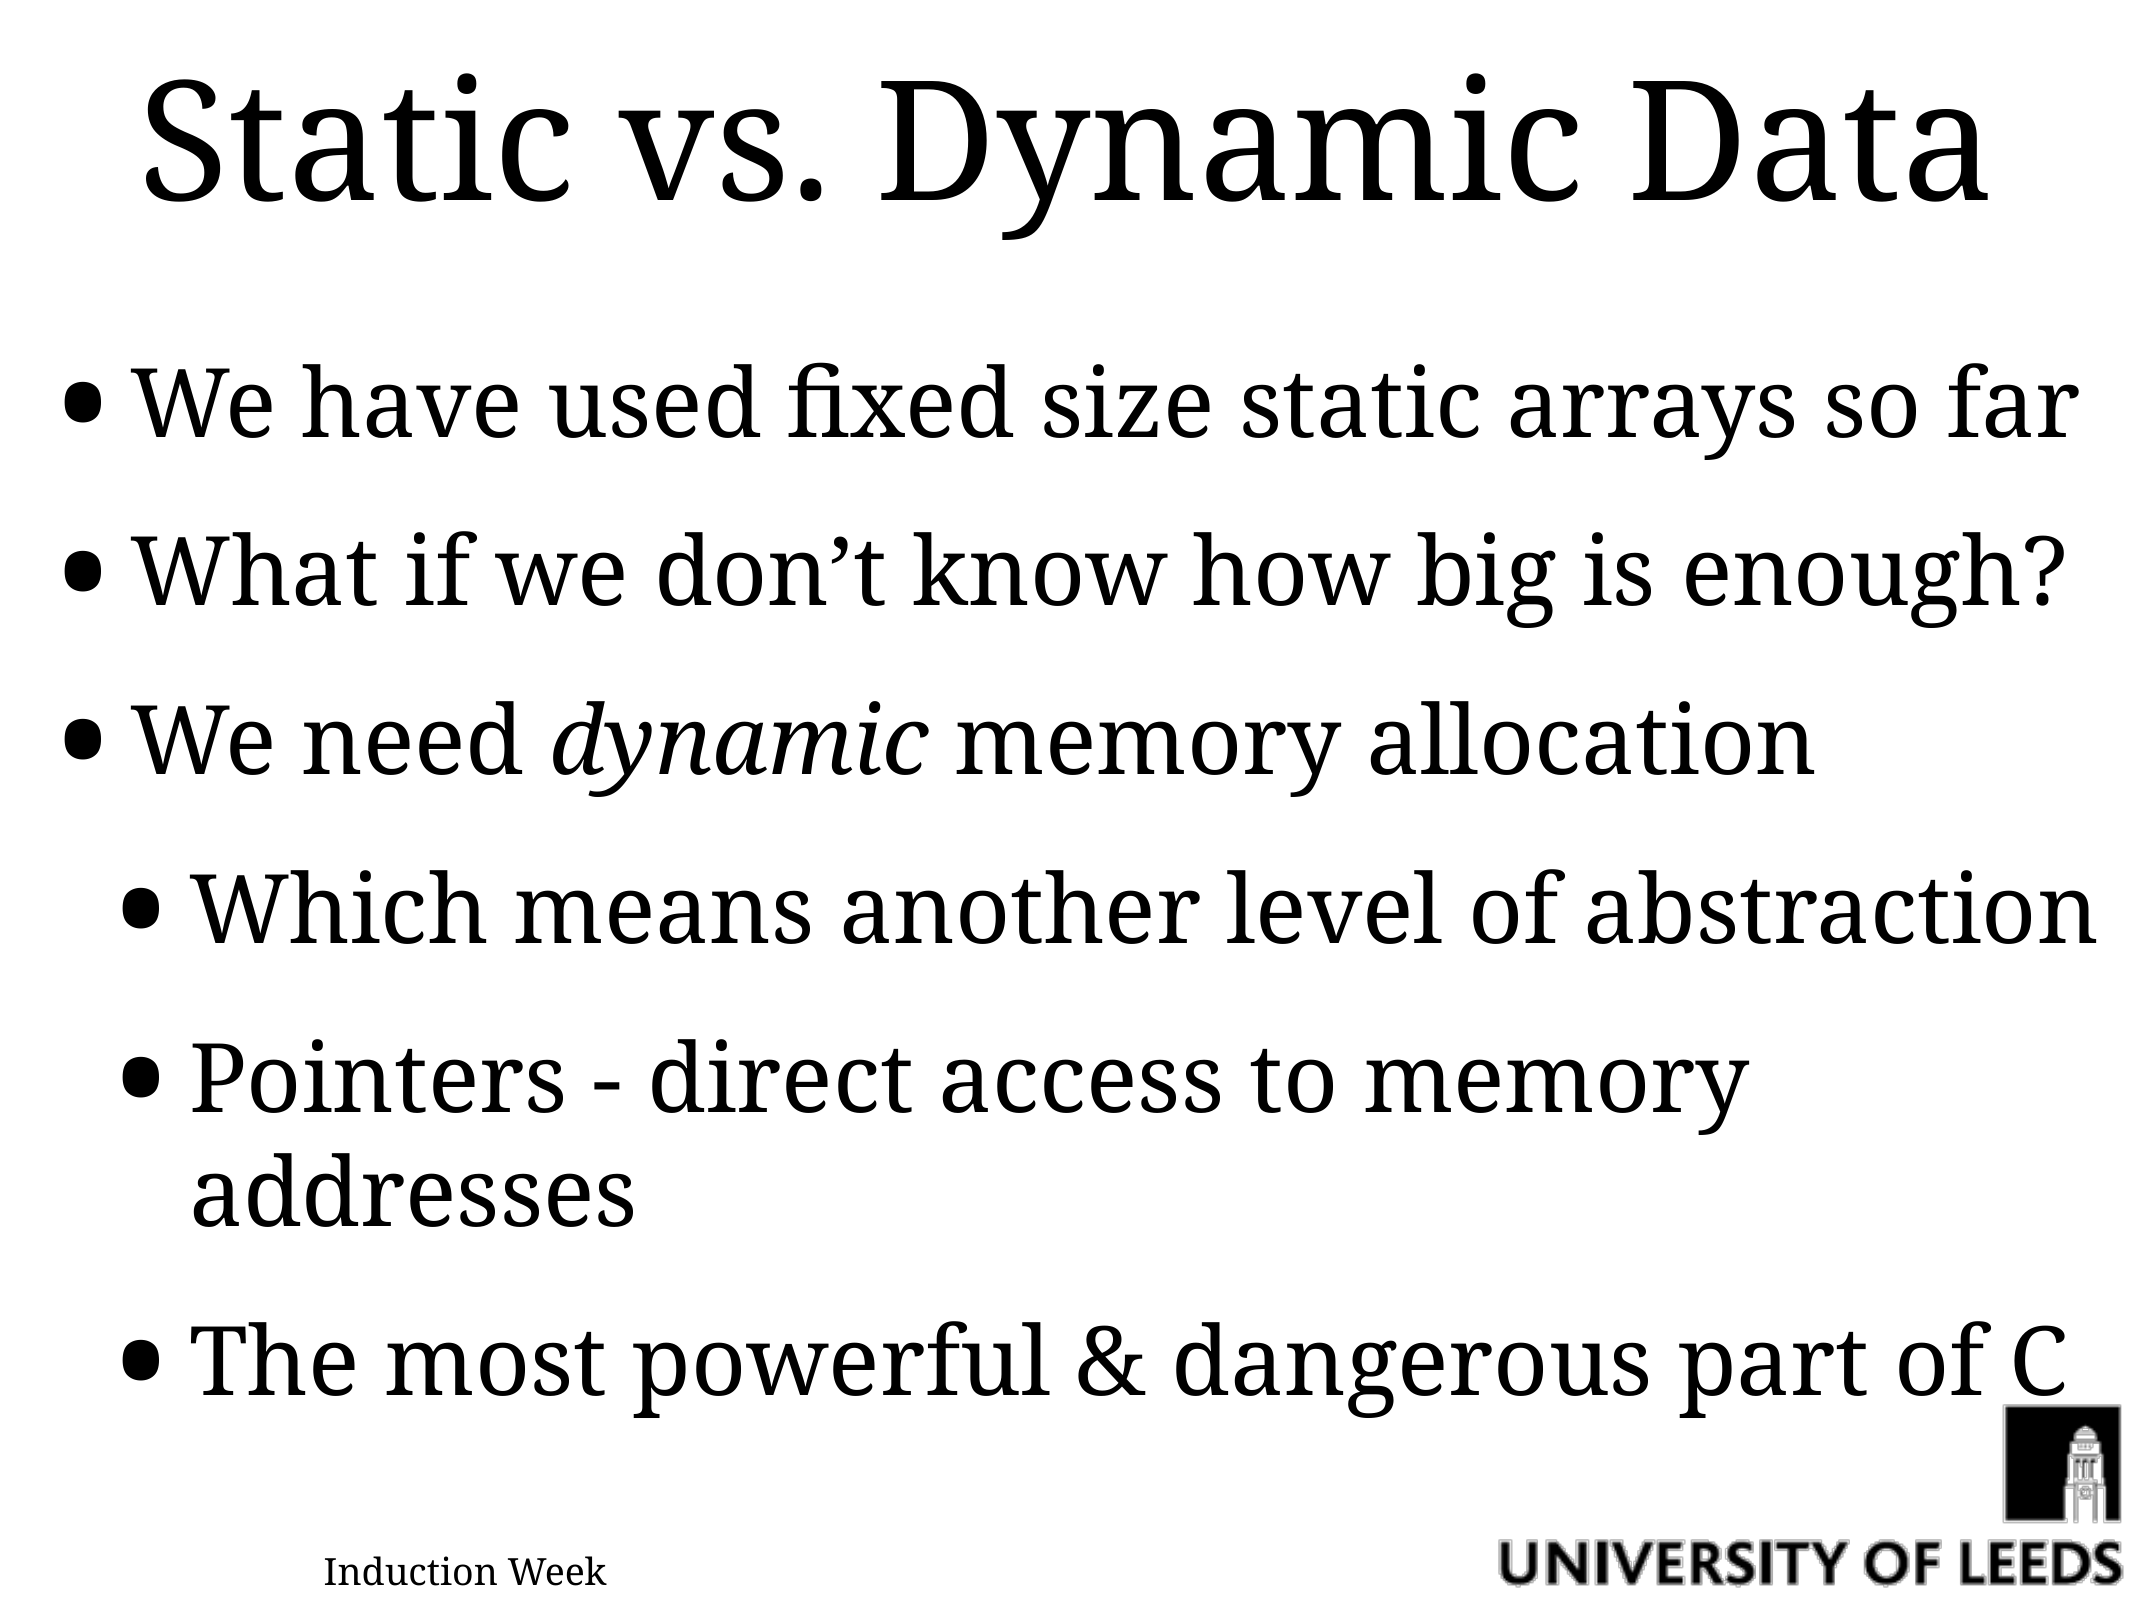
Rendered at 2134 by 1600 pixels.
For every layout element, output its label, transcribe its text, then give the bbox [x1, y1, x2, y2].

title Static vs. Dynamic Data [1, 7, 2134, 255]
picture [1491, 1501, 2132, 1600]
list We have used fixed size static arrays so far What if we don’t know how big is enough? We need dynamic memory allocation Which means another level of abstraction Pointers - direct access to memory addresses The most powerful & dangerous part of C [1, 255, 2134, 1501]
